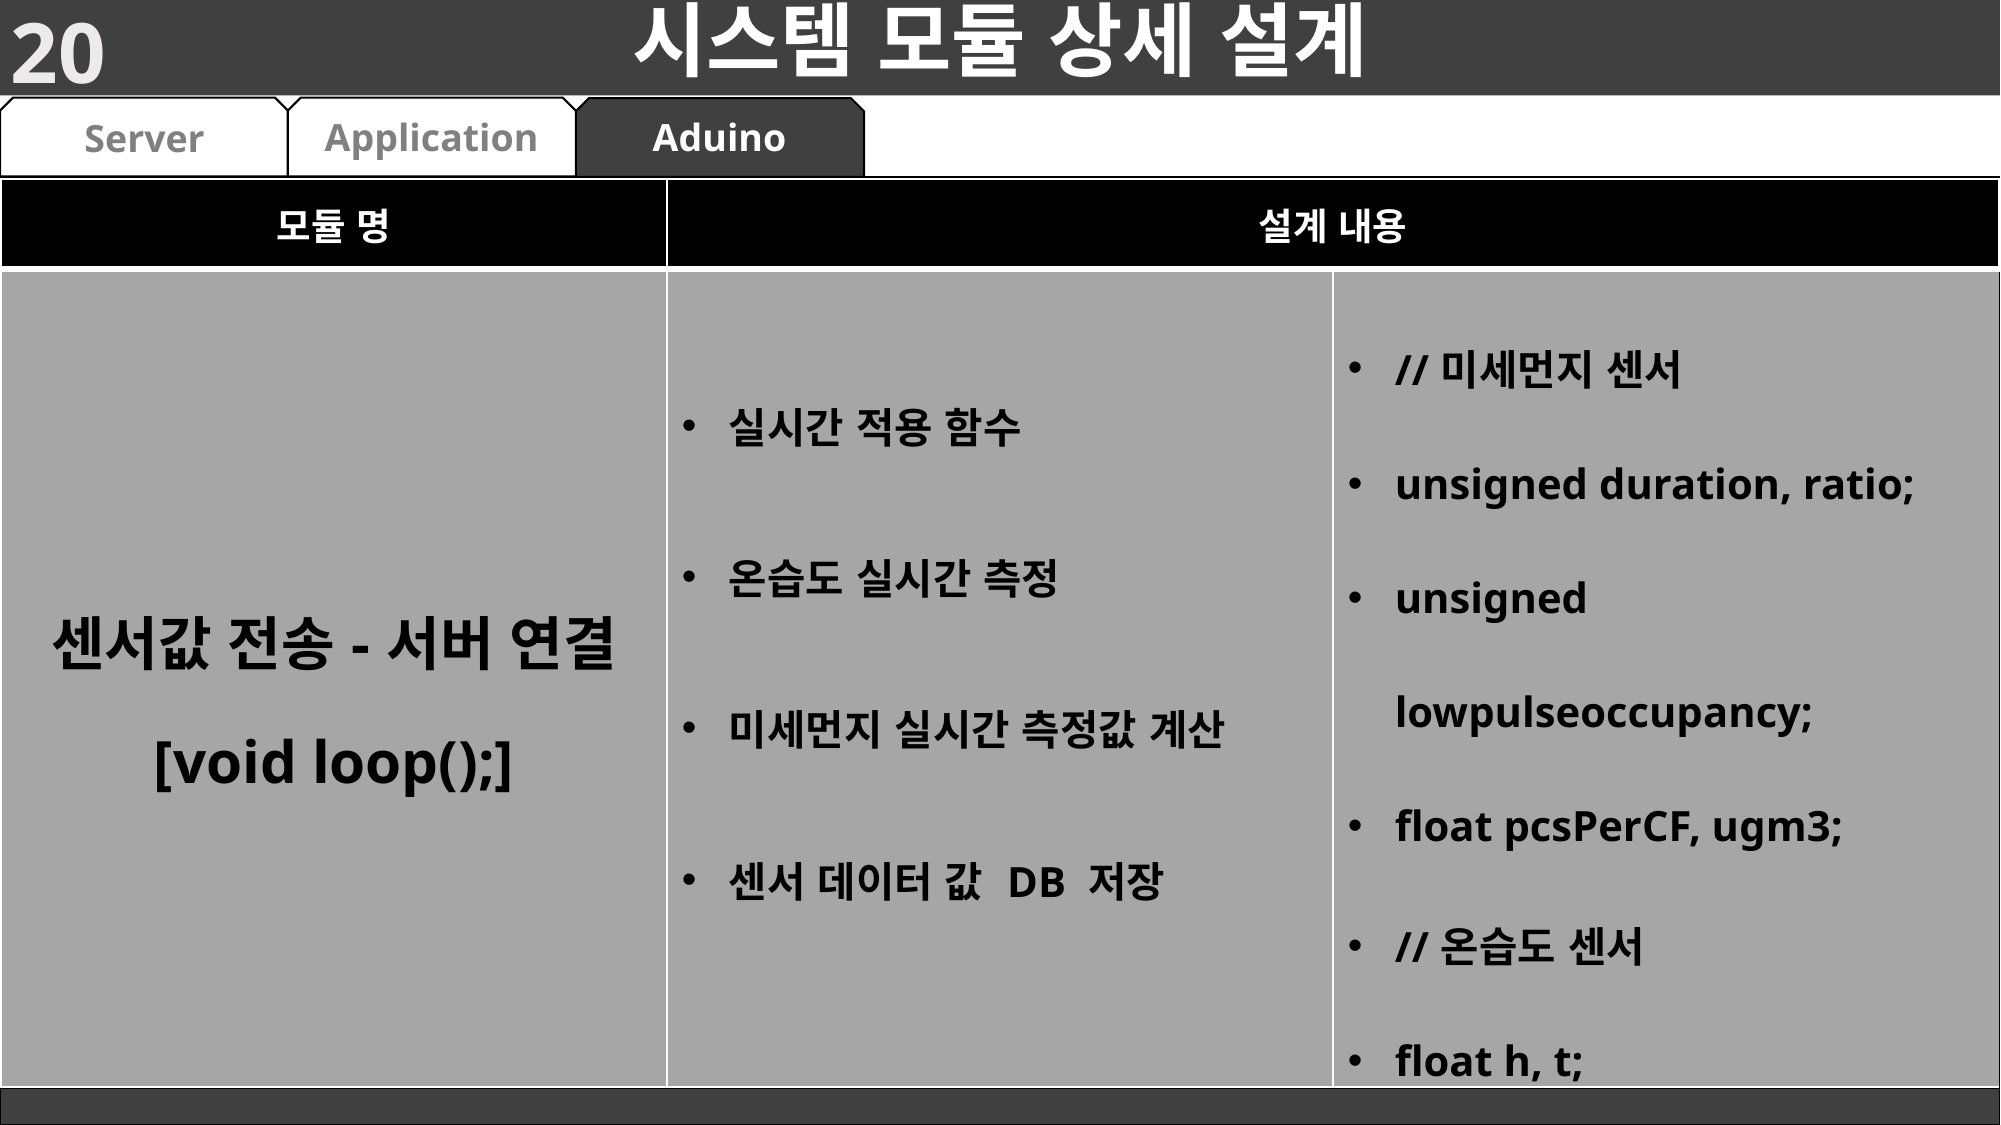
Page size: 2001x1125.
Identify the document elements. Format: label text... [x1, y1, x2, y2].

table_header 설계 내용 [668, 180, 1998, 266]
title 시스템 모듈 상세 설계 [121, 0, 2000, 96]
text_box [578, 115, 668, 177]
table_header 모듈 명 [2, 180, 666, 266]
text_box [286, 96, 577, 178]
text_box [0, 97, 287, 178]
text_box Server [69, 107, 220, 168]
text_box Application [309, 106, 554, 167]
text_box [576, 97, 866, 178]
table_cell 실시간 적용 함수 온습도 실시간 측정 미세먼지 실시간 측정값 계산 센서 데이터 값 DB 저장 [668, 272, 1332, 1086]
text_box 20 [0, 0, 121, 109]
table_cell //미세먼지 센서 unsigned duration, ratio; unsigned lowpulseoccupancy; float pcsPerCF, ugm3; //온습도 센서 float h, t; [1334, 272, 1999, 1086]
table_cell 센서값 전송-서버 연결 [void loop();] [2, 272, 666, 1086]
text_box [0, 1087, 2000, 1125]
text_box Aduino [637, 106, 802, 167]
